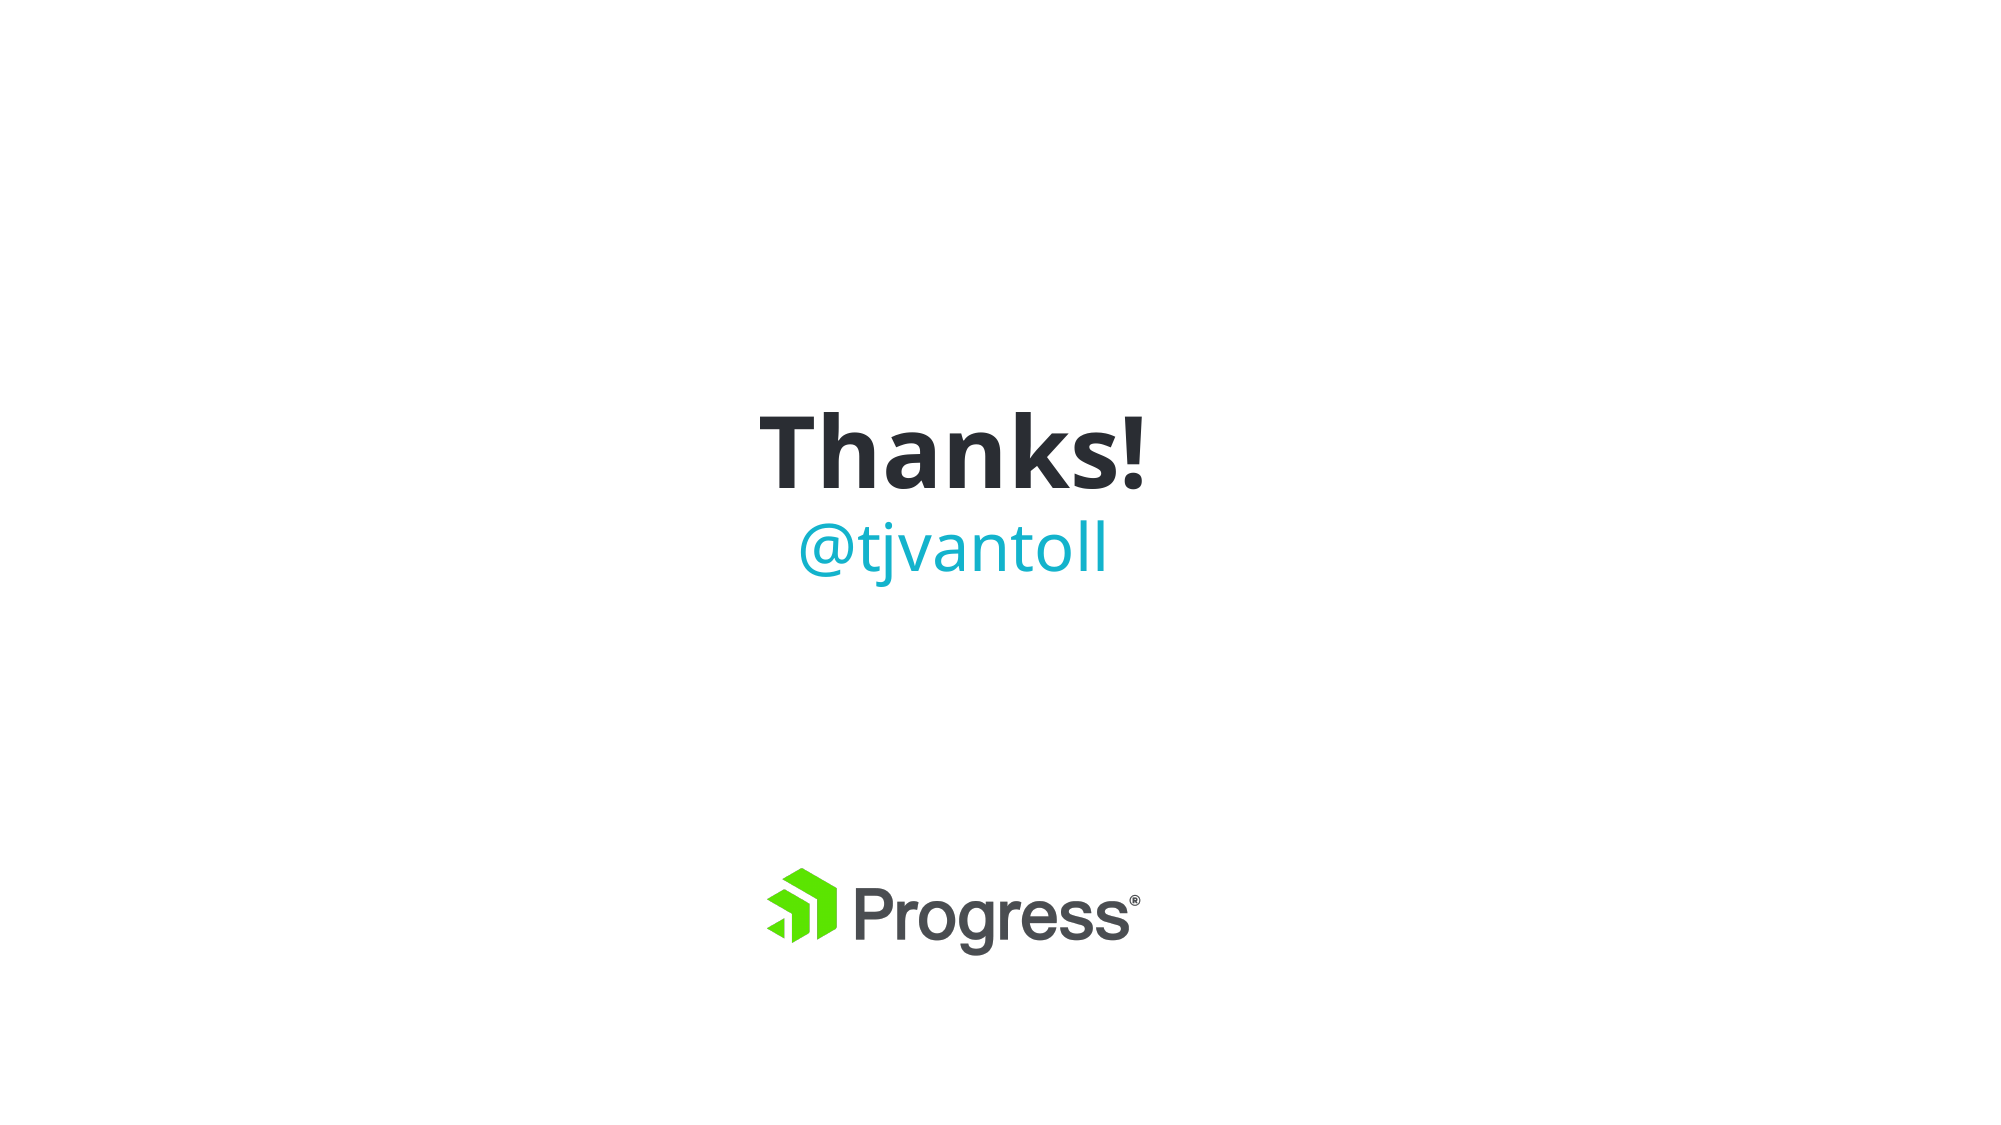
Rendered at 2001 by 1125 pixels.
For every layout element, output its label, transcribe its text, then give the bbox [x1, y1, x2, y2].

text_box Thanks! [743, 381, 1164, 517]
text_box @tjvantoll [782, 497, 1125, 593]
picture [732, 830, 1176, 981]
